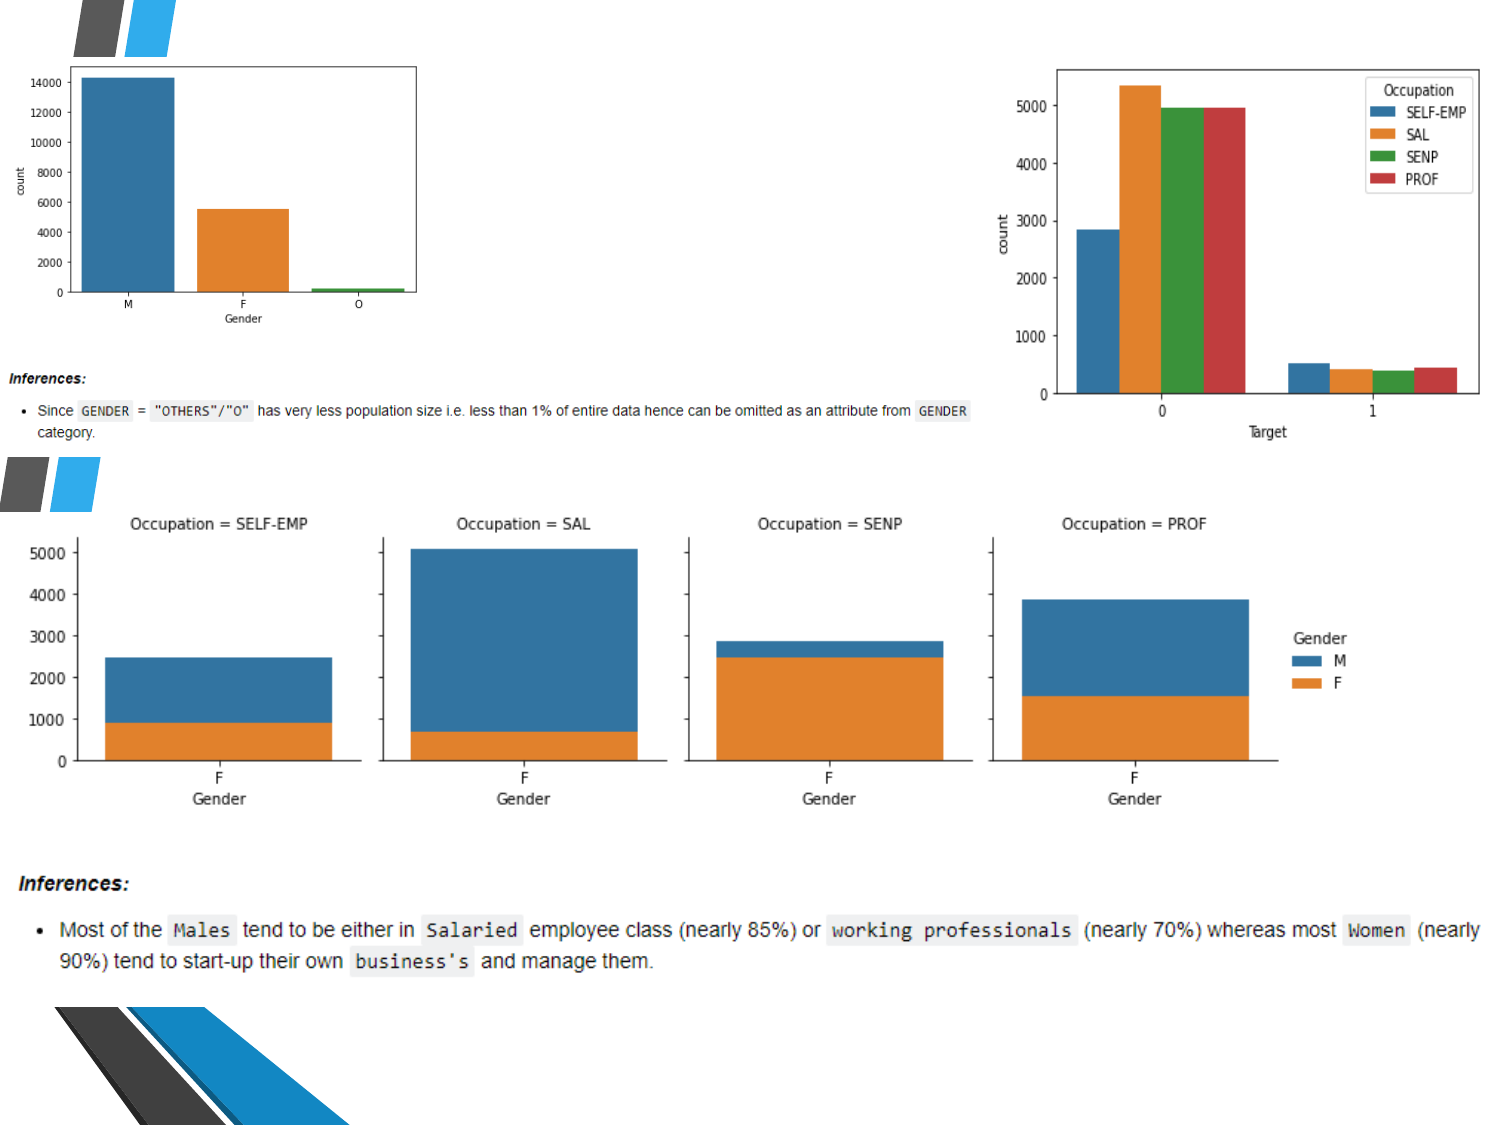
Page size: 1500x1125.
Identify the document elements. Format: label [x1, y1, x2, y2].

picture [0, 512, 1500, 1007]
picture [0, 56, 1500, 457]
